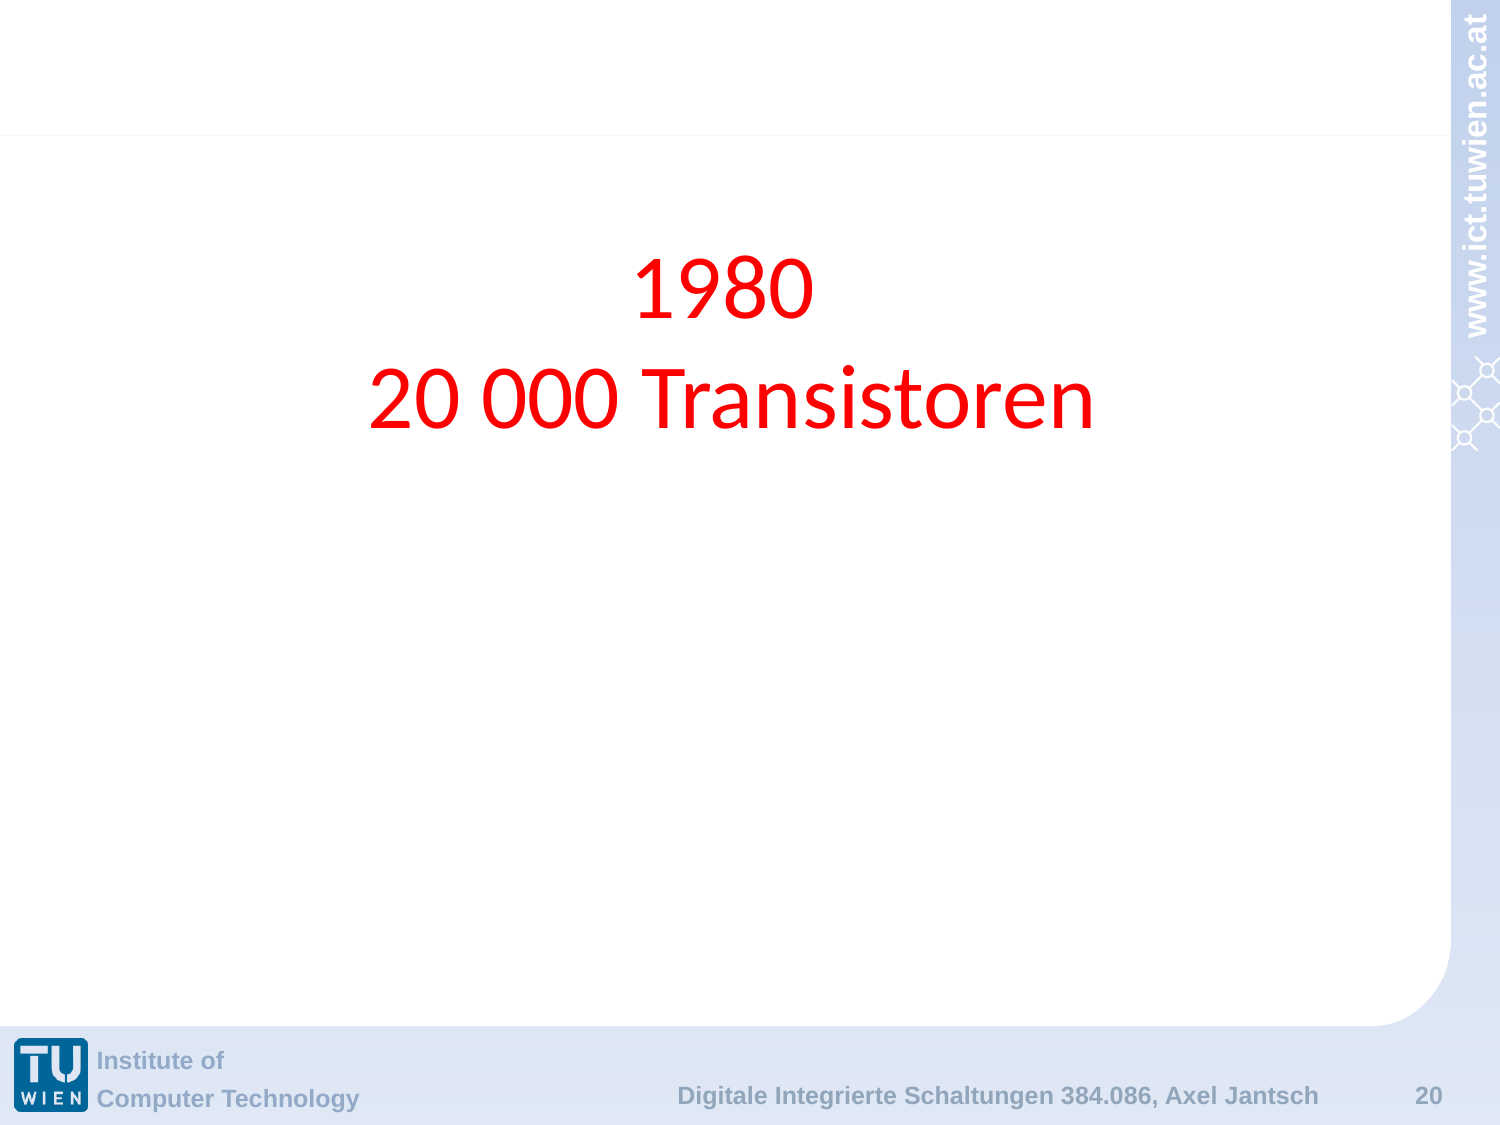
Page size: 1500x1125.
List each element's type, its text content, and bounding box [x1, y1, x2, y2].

picture [68, 1046, 80, 1082]
picture [52, 1046, 64, 1081]
footer Digitale Integrierte Schaltungen 384.086, Axel Jantsch [585, 1029, 1336, 1118]
picture [22, 1092, 35, 1104]
picture [31, 1056, 38, 1082]
picture [71, 1092, 80, 1104]
picture [55, 1092, 62, 1104]
title 1980 20 000 Transistoren [53, 243, 1413, 431]
picture [21, 1046, 47, 1053]
slide_number 20 [1364, 1029, 1458, 1118]
